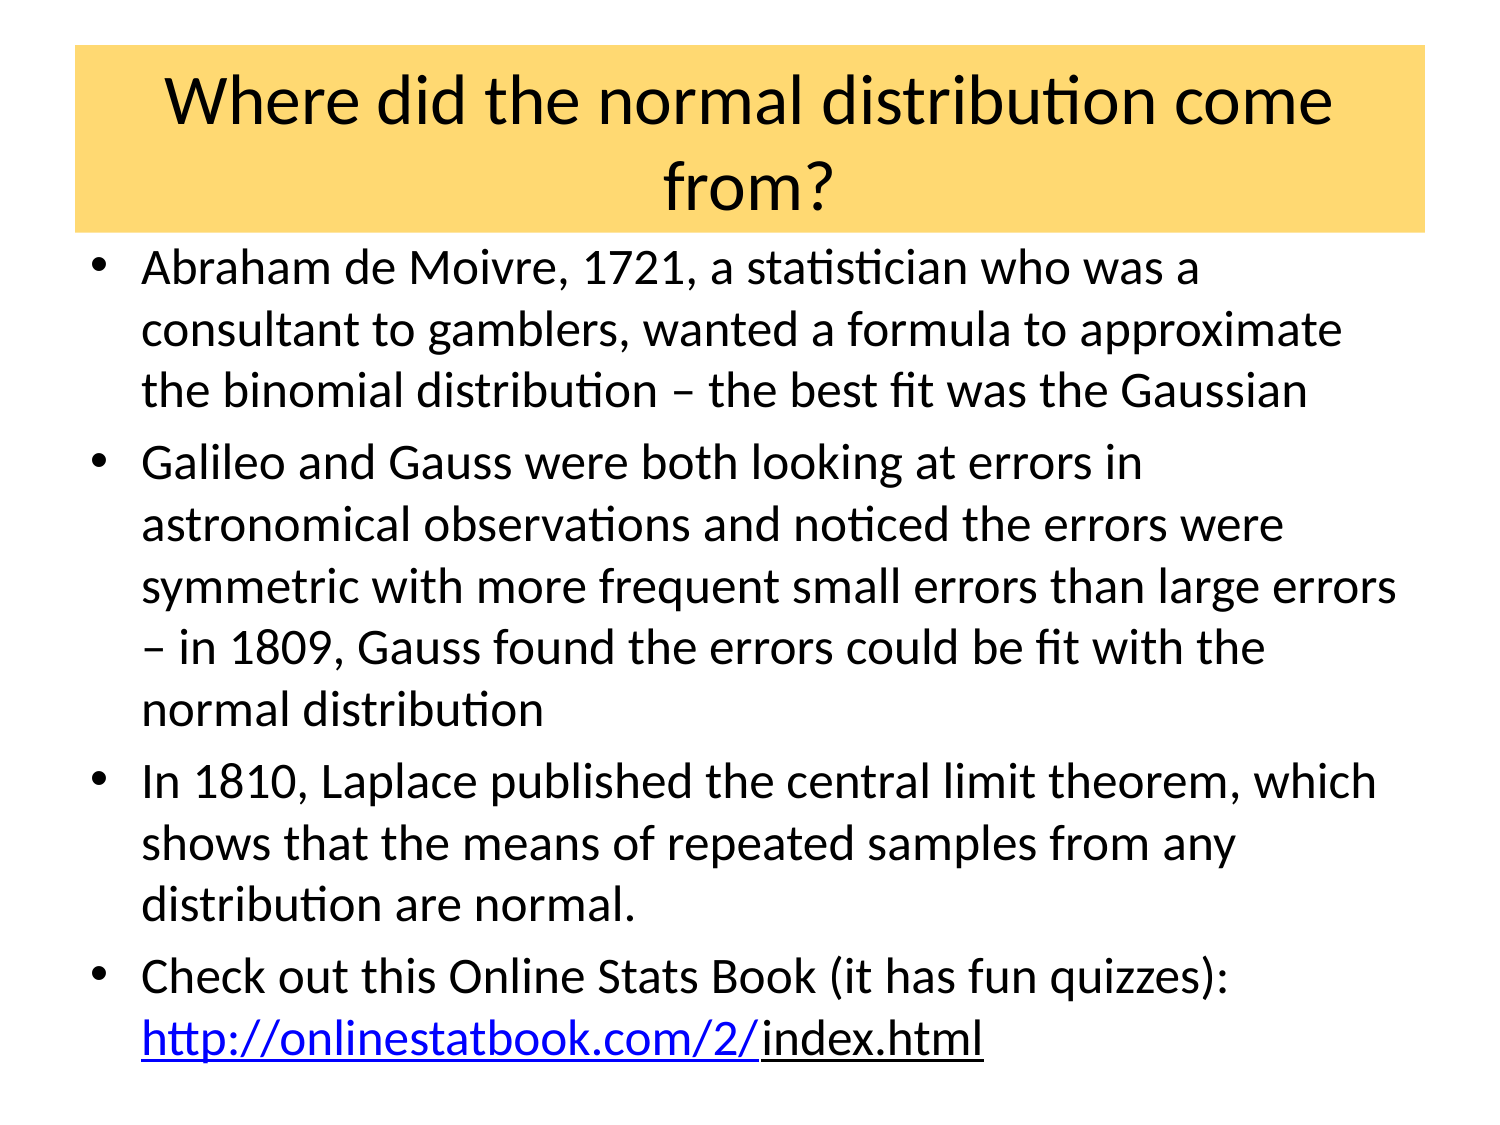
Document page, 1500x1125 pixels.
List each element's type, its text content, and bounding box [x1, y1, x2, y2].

list Abraham de Moivre, 1721, a statistician who was a consultant to gamblers, wanted a formula to approximate the binomial distribution – the best fit was the Gaussian Galileo and Gauss were both looking at errors in astronomical observations and noticed the errors were symmetric with more frequent small errors than large errors – in 1809, Gauss found the errors could be fit with the normal distribution In 1810, Laplace published the central limit theorem, which shows that the means of repeated samples from any distribution are normal. Check out this Online Stats Book (it has fun quizzes): http://onlinestatbook.com/2/index.html [75, 225, 1425, 1089]
title Where did the normal distribution come from? [75, 45, 1425, 225]
